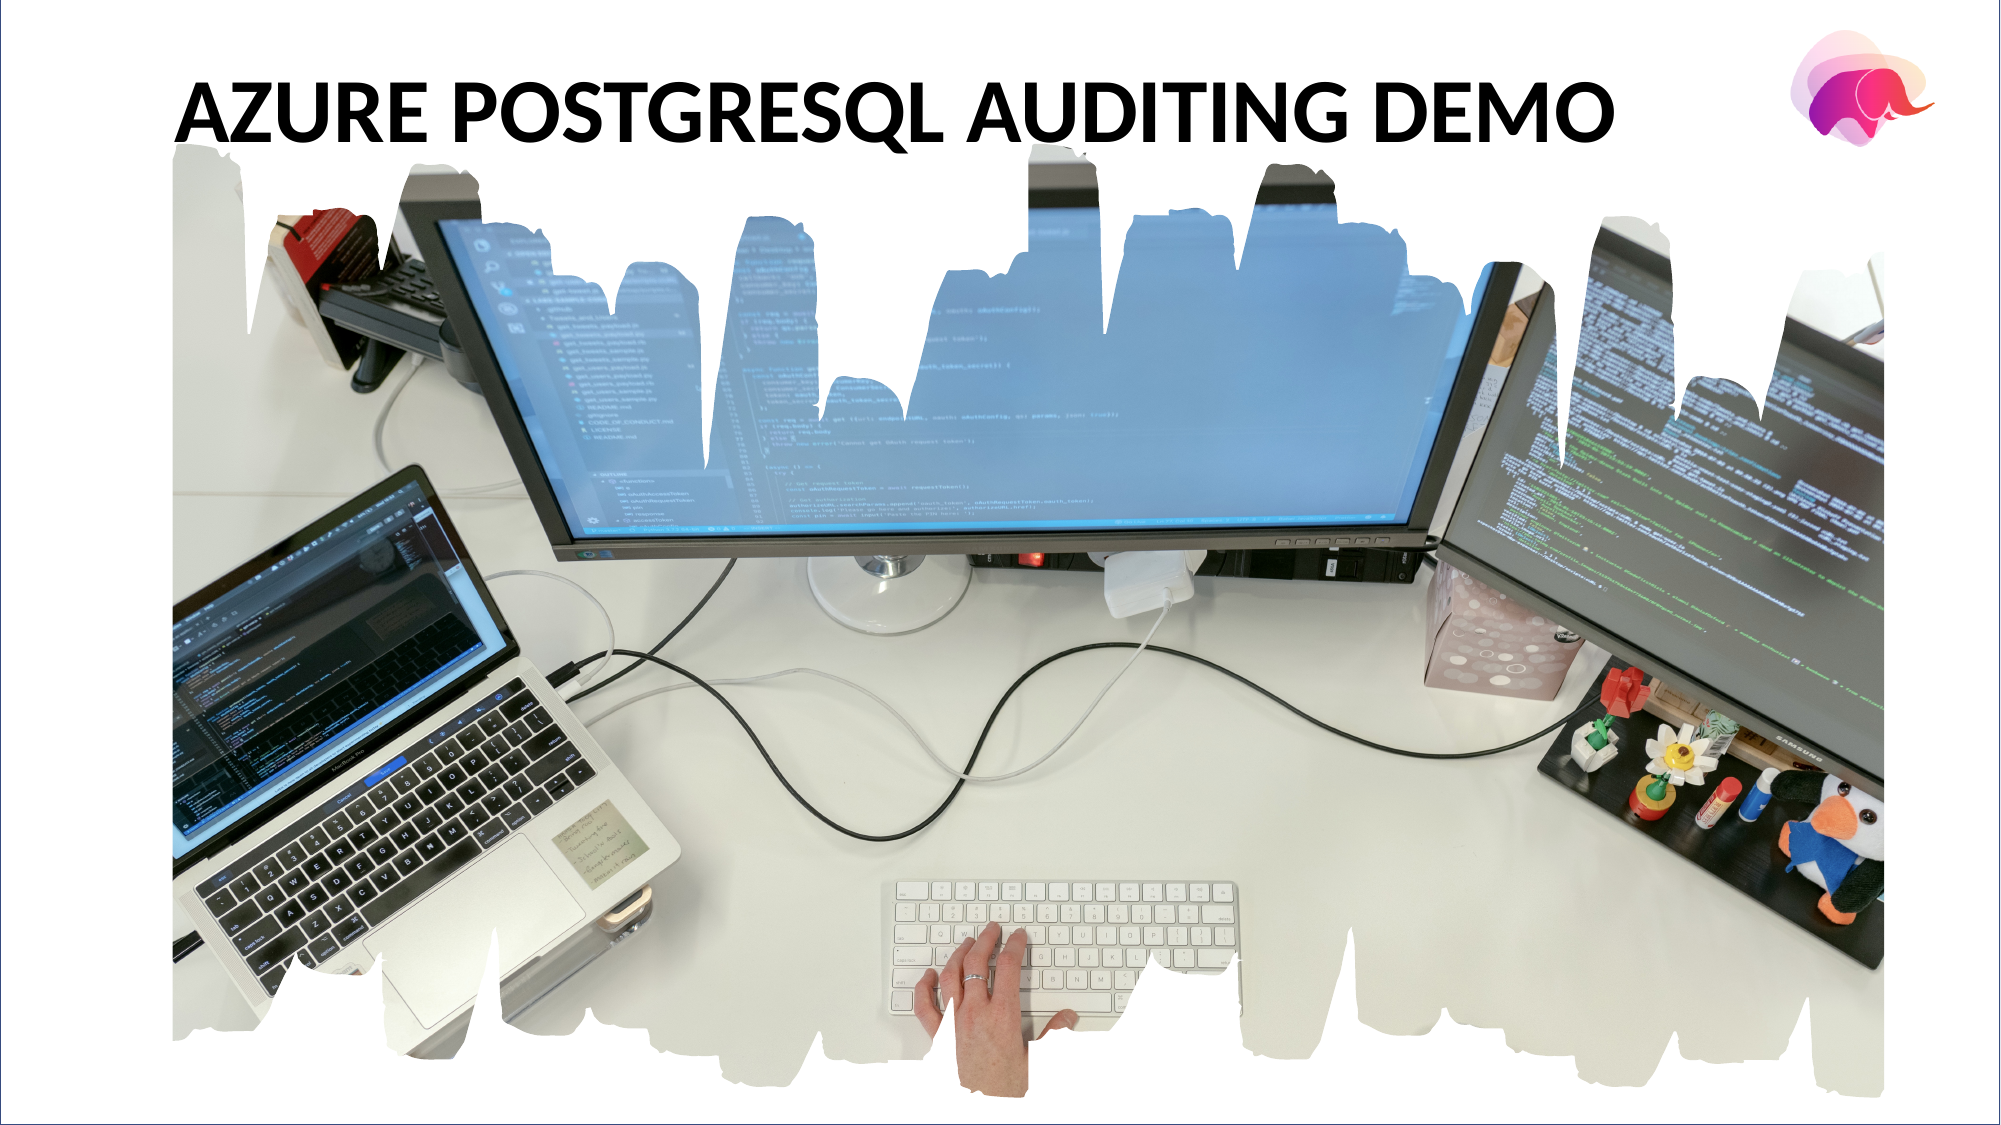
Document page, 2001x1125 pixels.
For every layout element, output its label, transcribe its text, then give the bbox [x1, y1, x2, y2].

title Azure postgresql AUDITING DEMO [159, 65, 1885, 170]
picture [172, 26, 1937, 1098]
